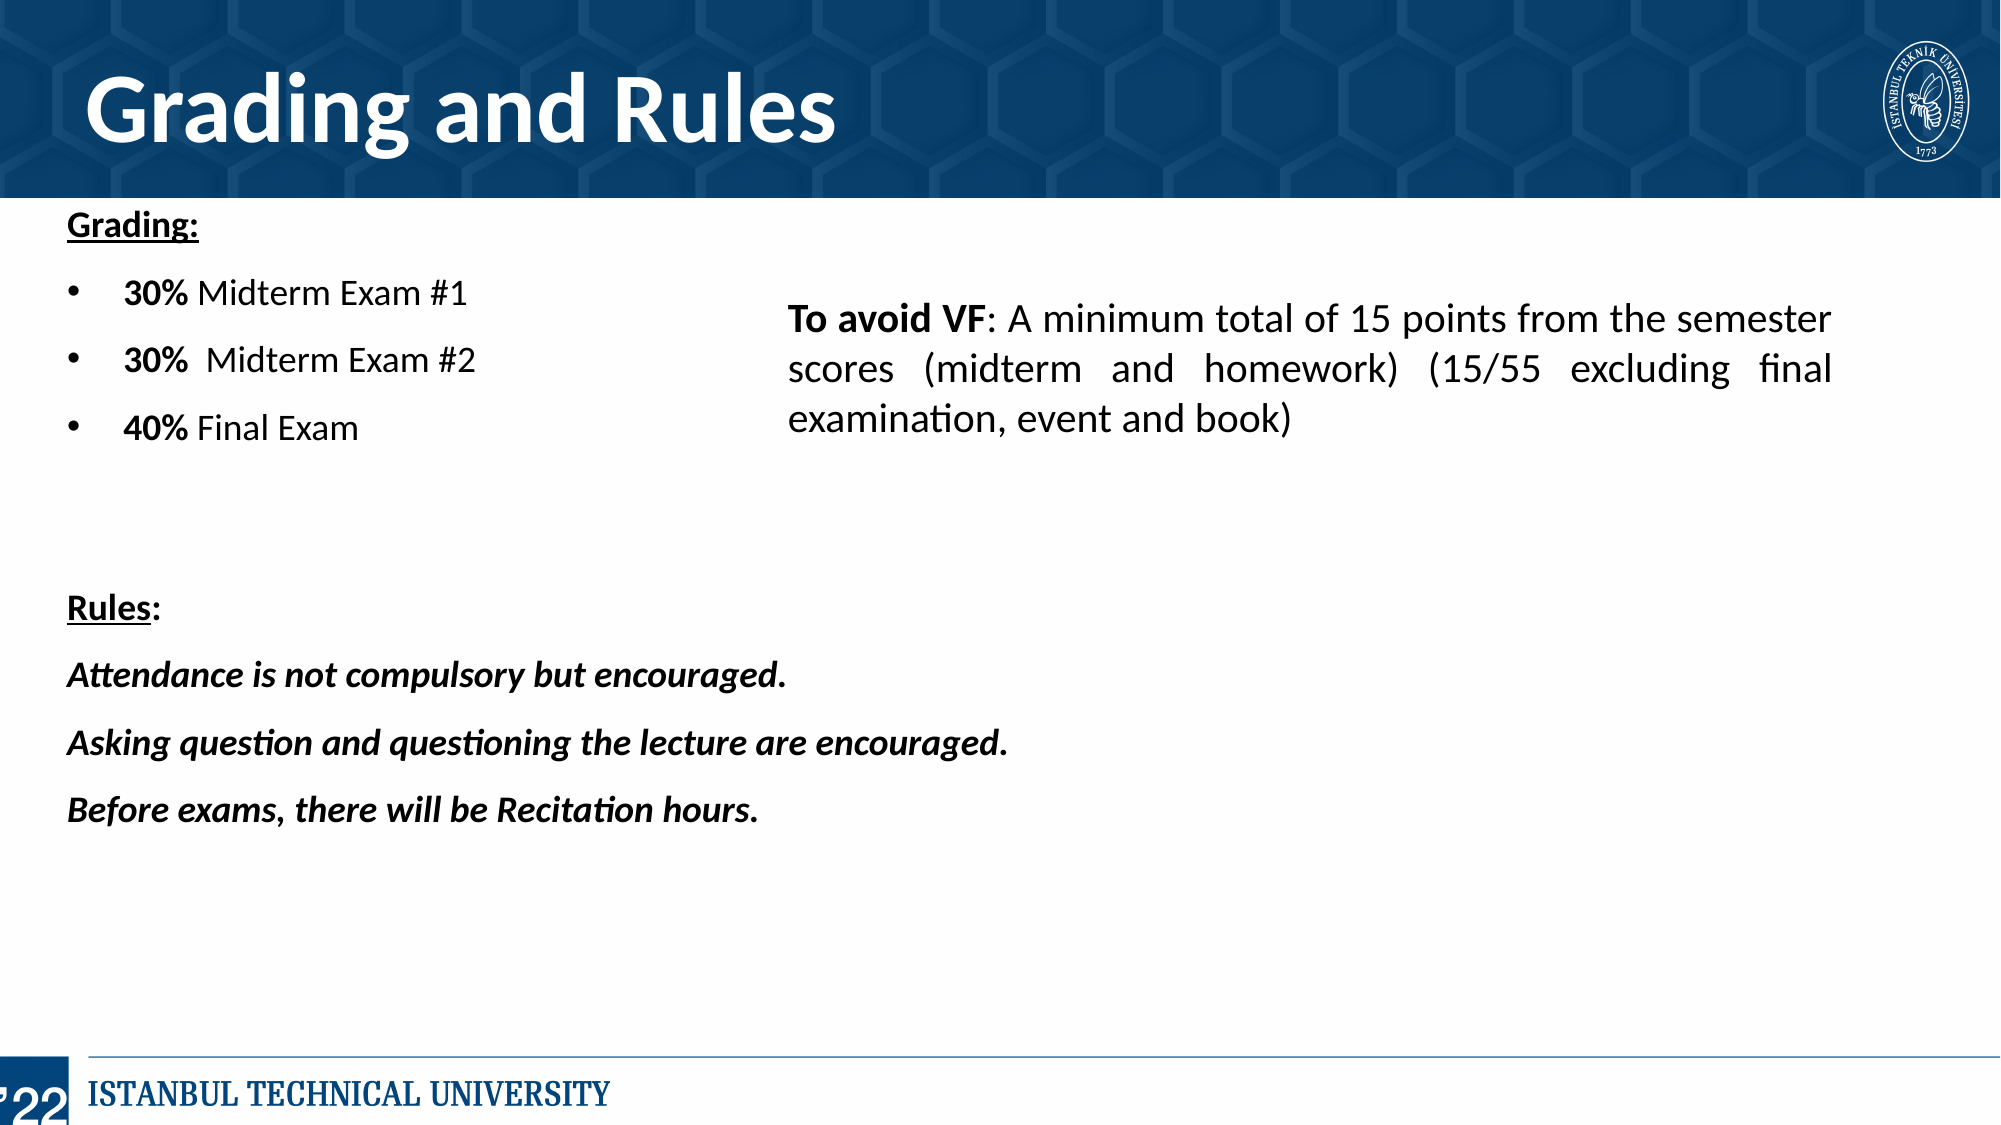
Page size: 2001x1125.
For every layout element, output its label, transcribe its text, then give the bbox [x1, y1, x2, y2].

text_box To avoid VF: A minimum total of 15 points from the semester scores (midterm and homework) (15/55 excluding final examination, event and book) [773, 283, 1848, 449]
text_box Grading: 30% Midterm Exam #1 30% Midterm Exam #2 40% Final Exam Rules: Attendance is not compulsory but encouraged. Asking question and questioning the lecture are encouraged. Before exams, there will be Recitation hours. [52, 192, 1866, 1125]
text_box Grading and Rules [70, 45, 1848, 172]
picture [0, 0, 2001, 1125]
